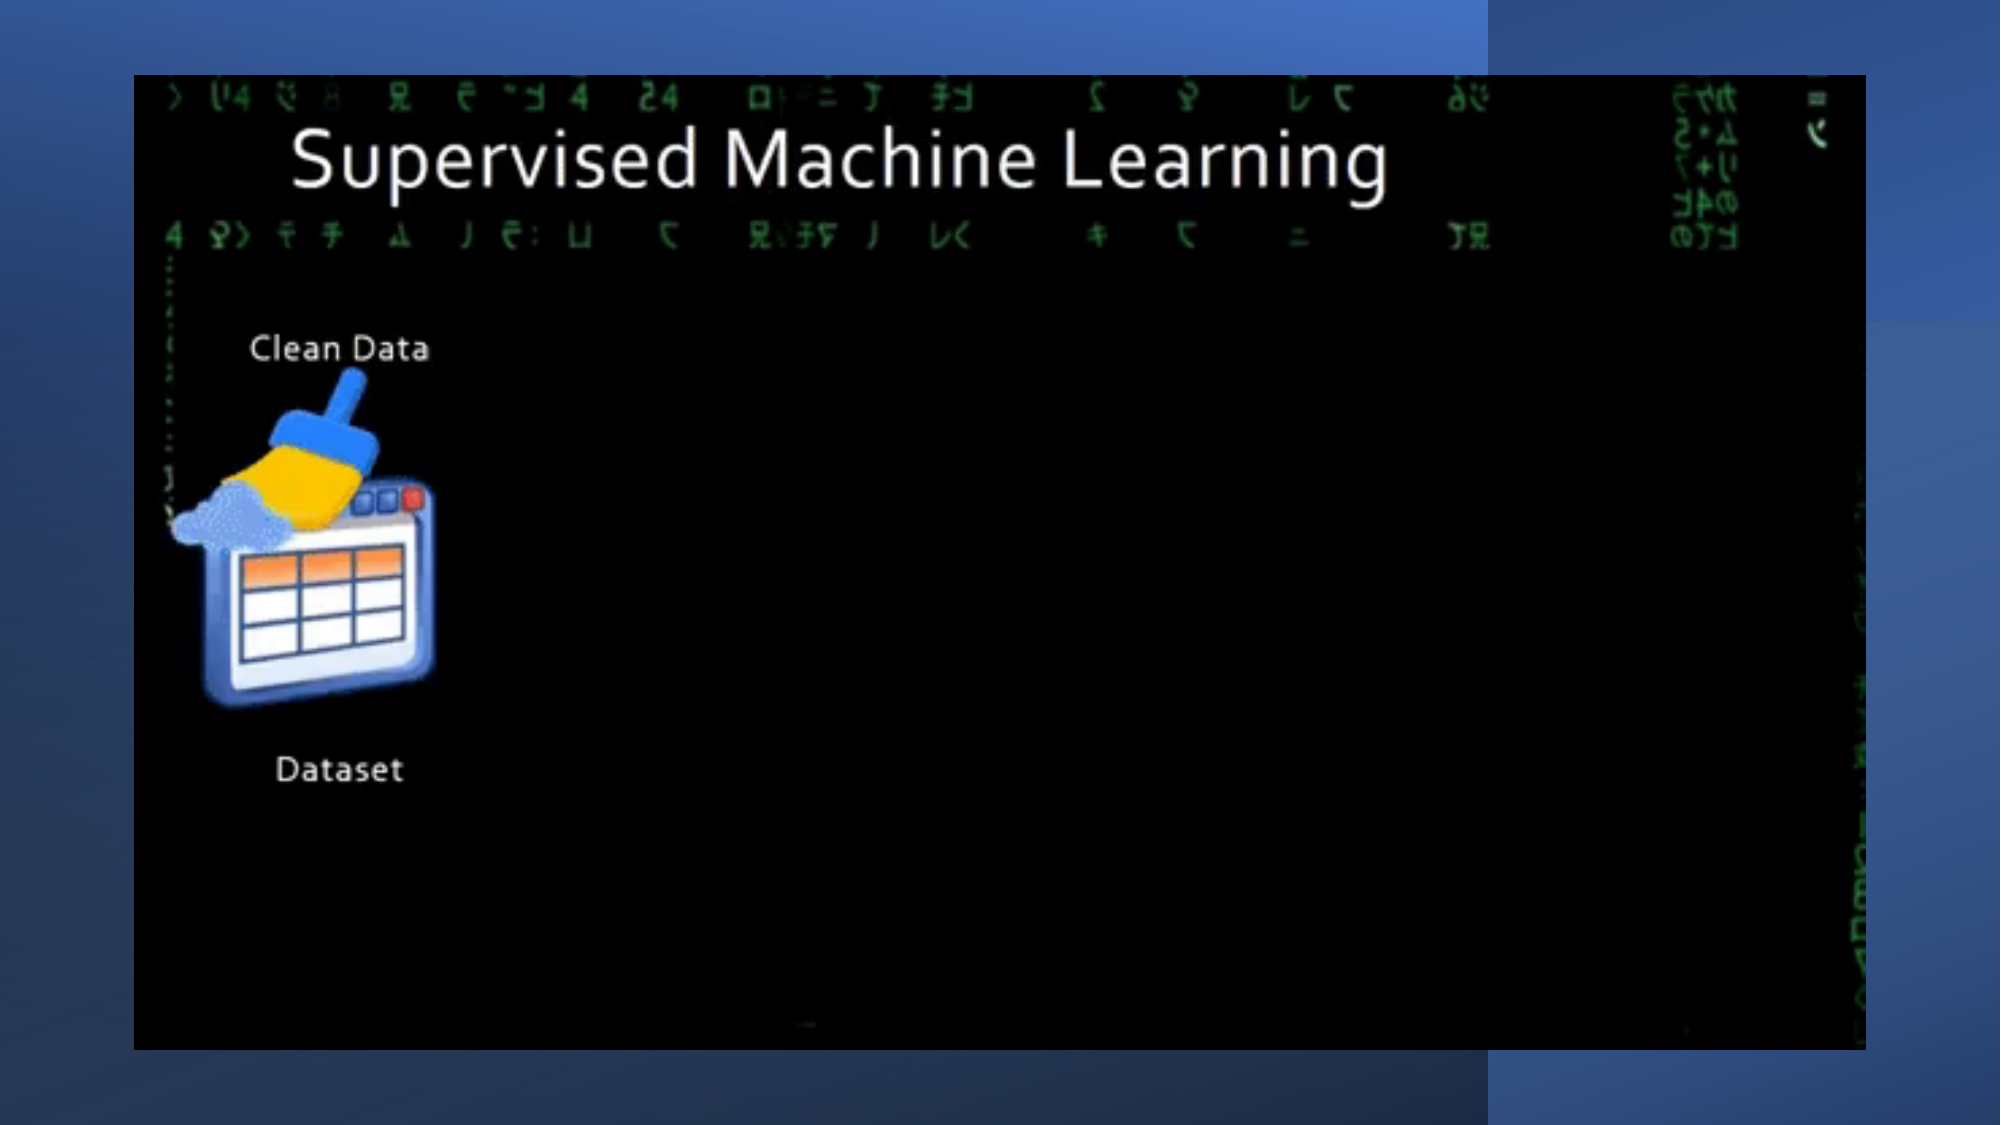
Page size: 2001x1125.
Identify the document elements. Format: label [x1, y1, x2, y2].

text_box [1489, 0, 2000, 321]
text_box [0, 0, 1489, 321]
list [133, 74, 1867, 1050]
text_box [0, 321, 2000, 1125]
